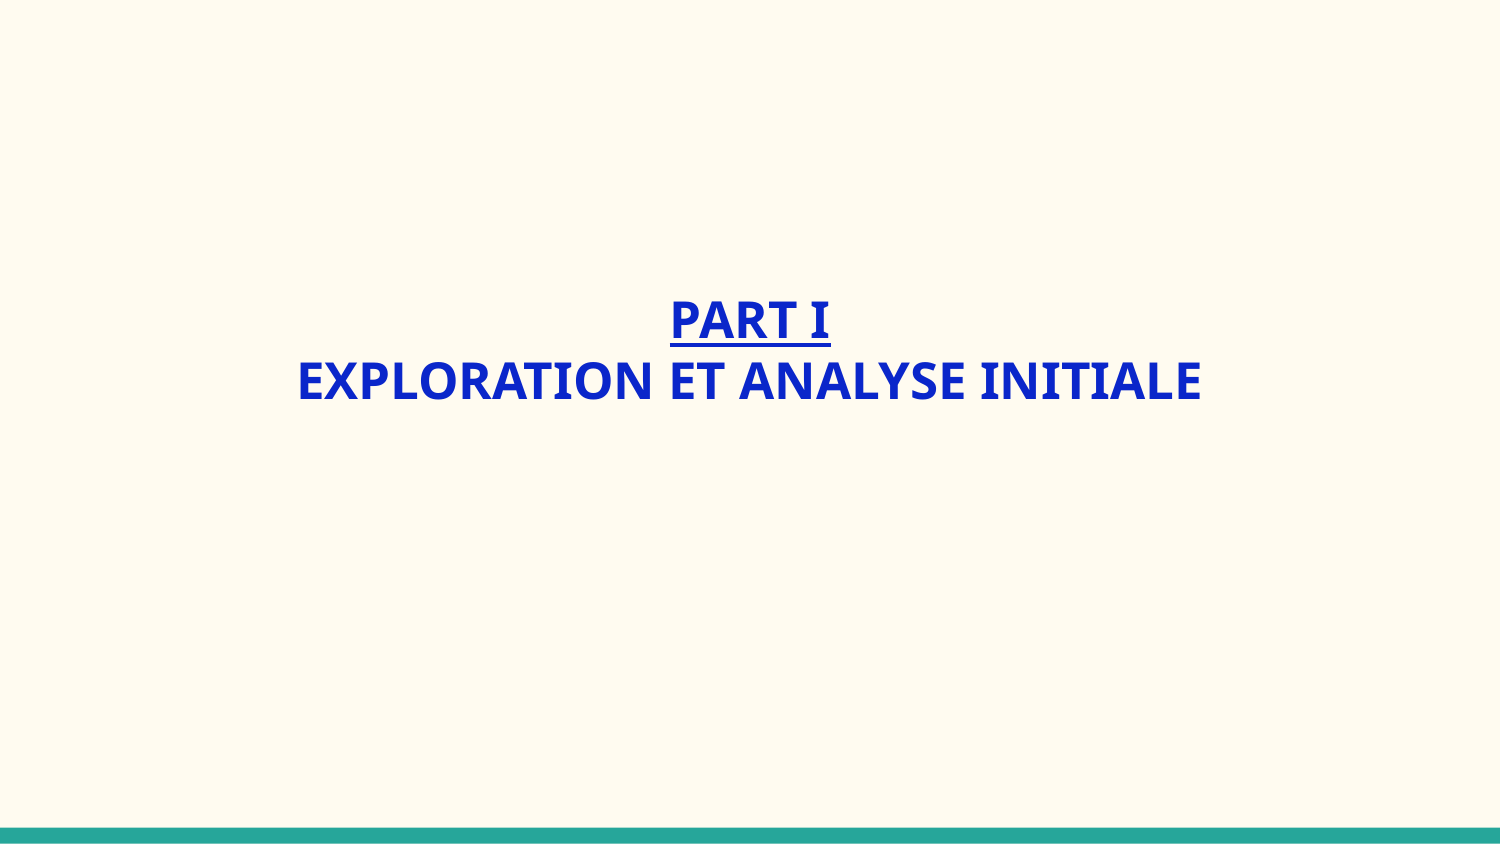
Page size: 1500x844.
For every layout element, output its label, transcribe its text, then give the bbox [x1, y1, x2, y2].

text_box PART I EXPLORATION ET ANALYSE INITIALE [200, 272, 1300, 435]
